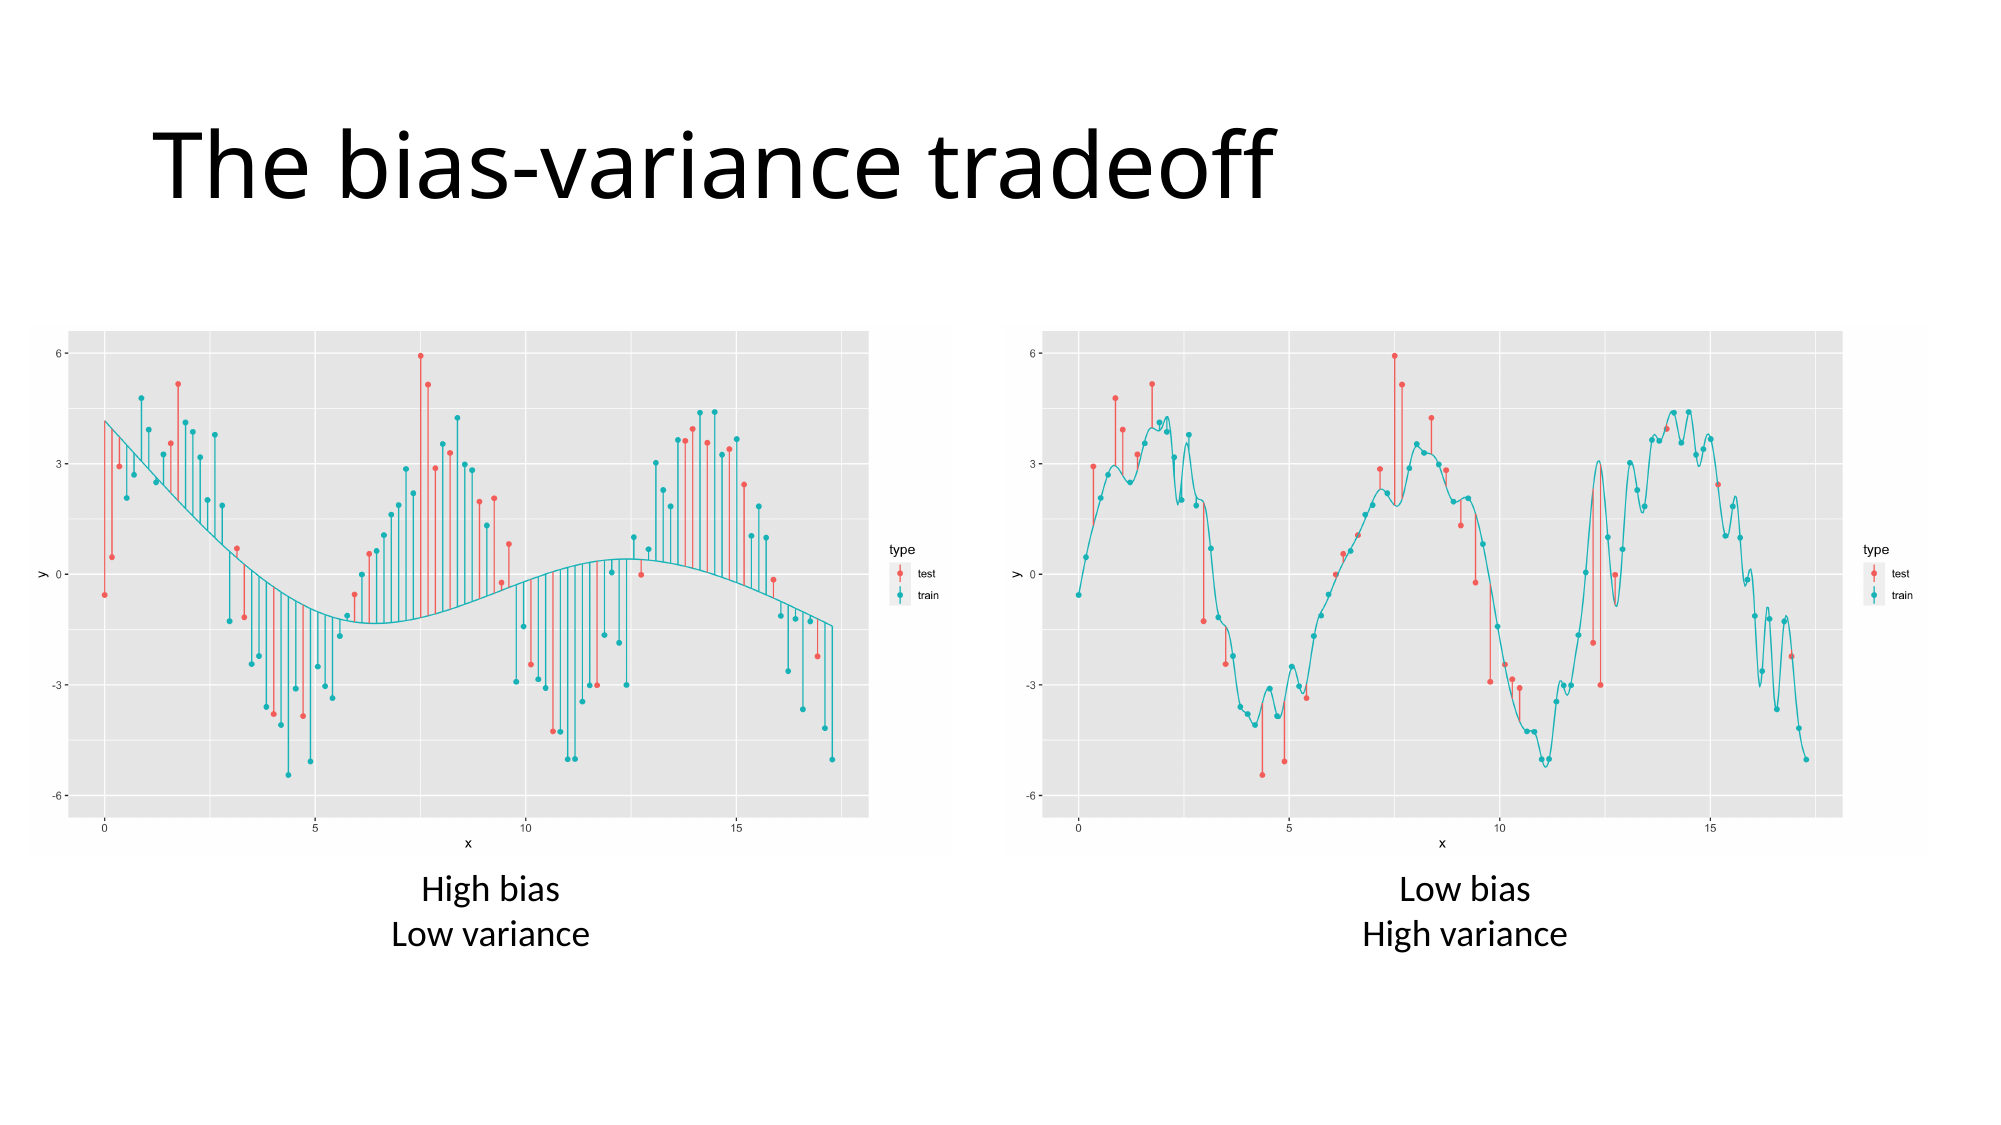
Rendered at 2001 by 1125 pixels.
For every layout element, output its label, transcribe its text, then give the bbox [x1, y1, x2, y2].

title The bias-variance tradeoff [137, 59, 1863, 278]
text_box High bias Low variance [29, 857, 953, 961]
text_box Low bias High variance [1003, 857, 1927, 961]
picture [1003, 324, 1927, 857]
picture [29, 324, 953, 857]
